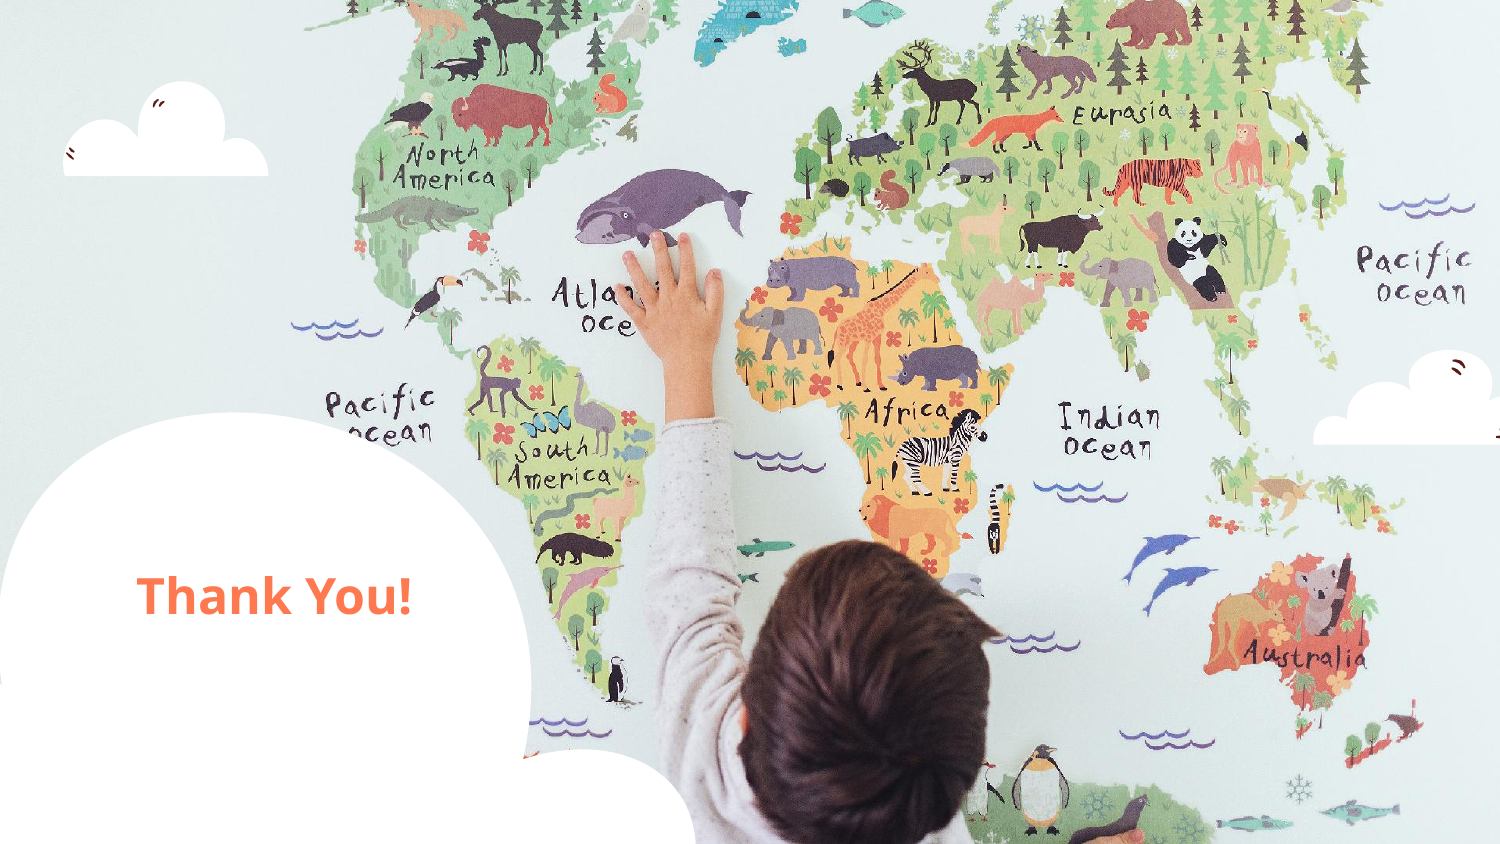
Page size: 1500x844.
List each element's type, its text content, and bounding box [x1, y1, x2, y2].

title Thank You! [121, 460, 488, 729]
picture [0, 0, 1500, 844]
